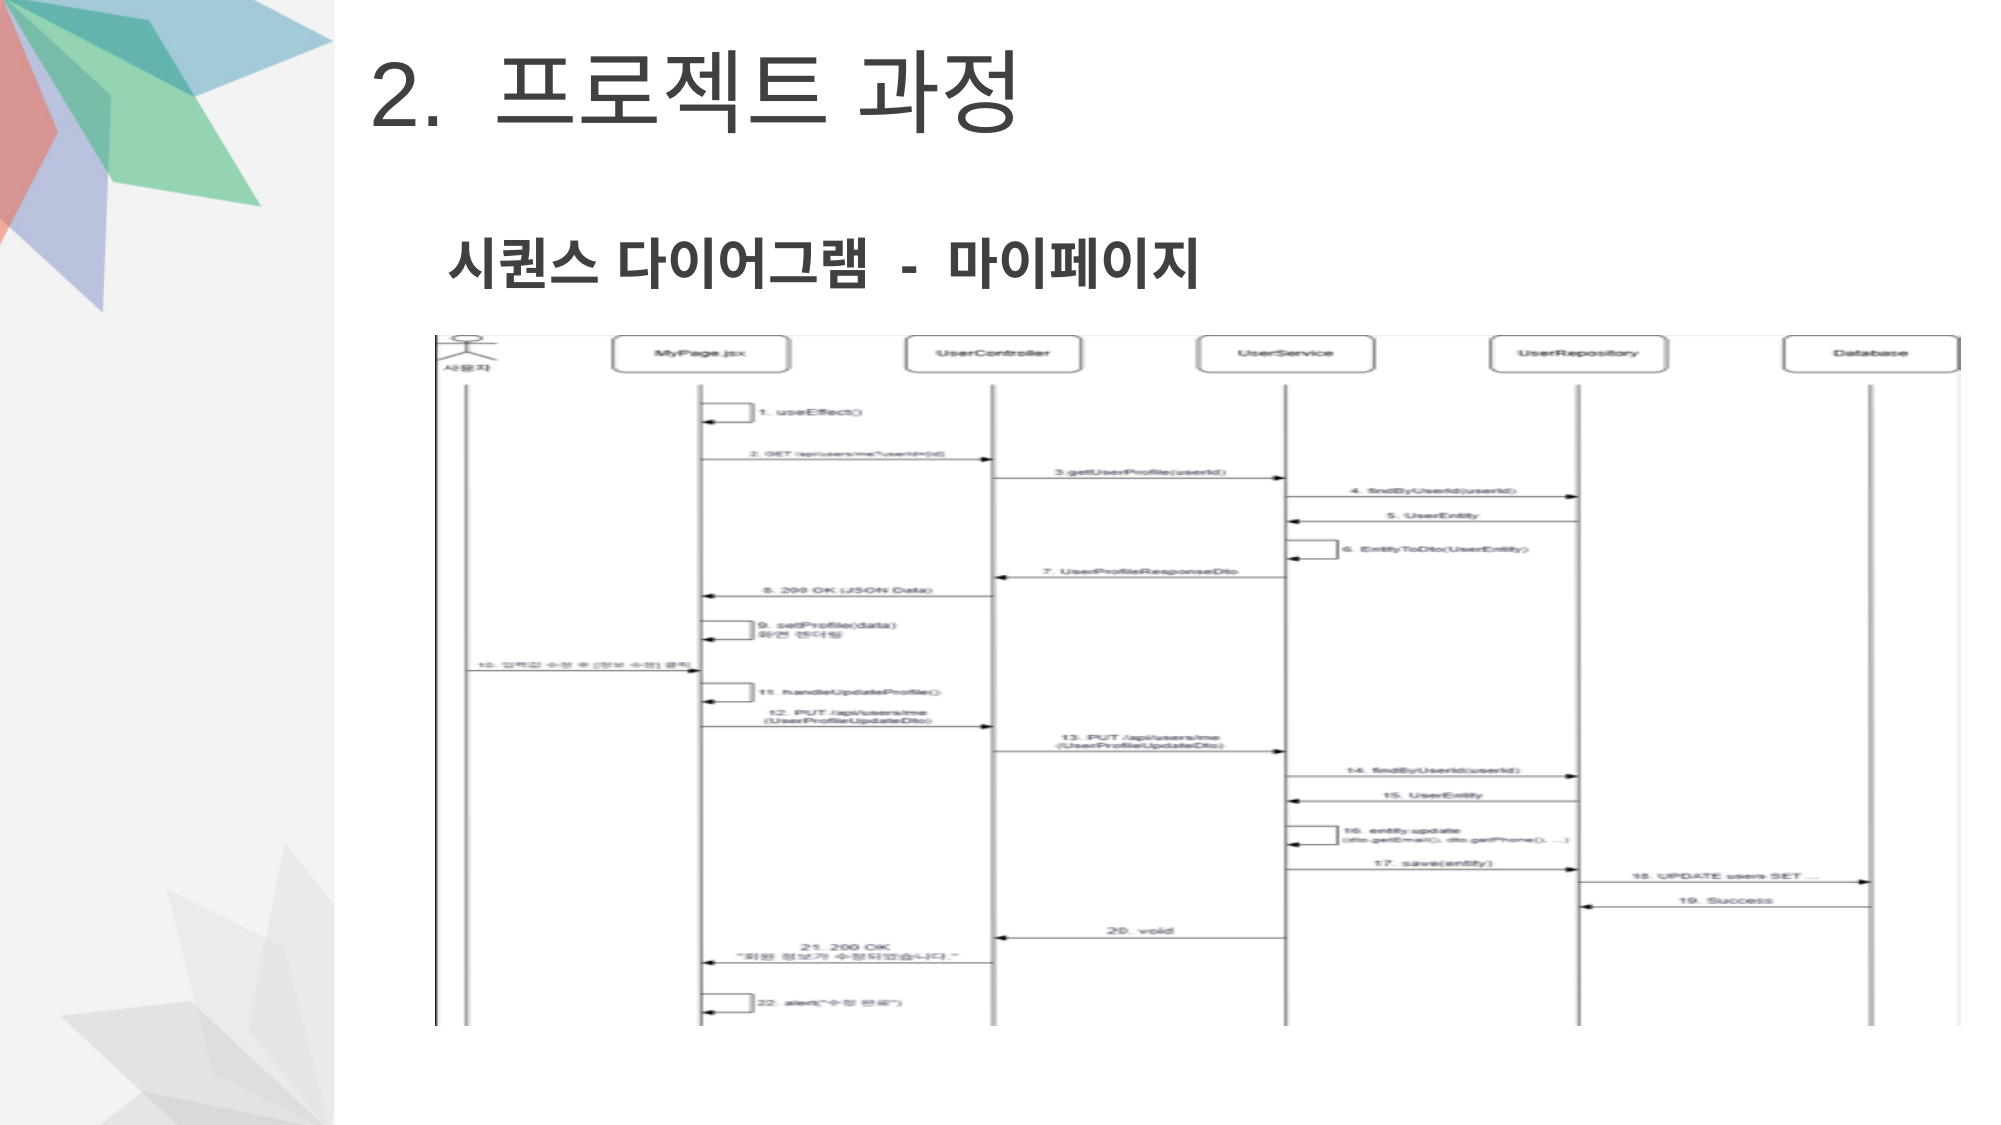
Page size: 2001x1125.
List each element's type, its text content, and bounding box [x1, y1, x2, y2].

list 시퀀스 다이어그램 - 마이페이지 [432, 216, 1945, 317]
title 2. 프로젝트 과정 [354, 0, 2000, 194]
picture [0, 0, 2001, 1125]
